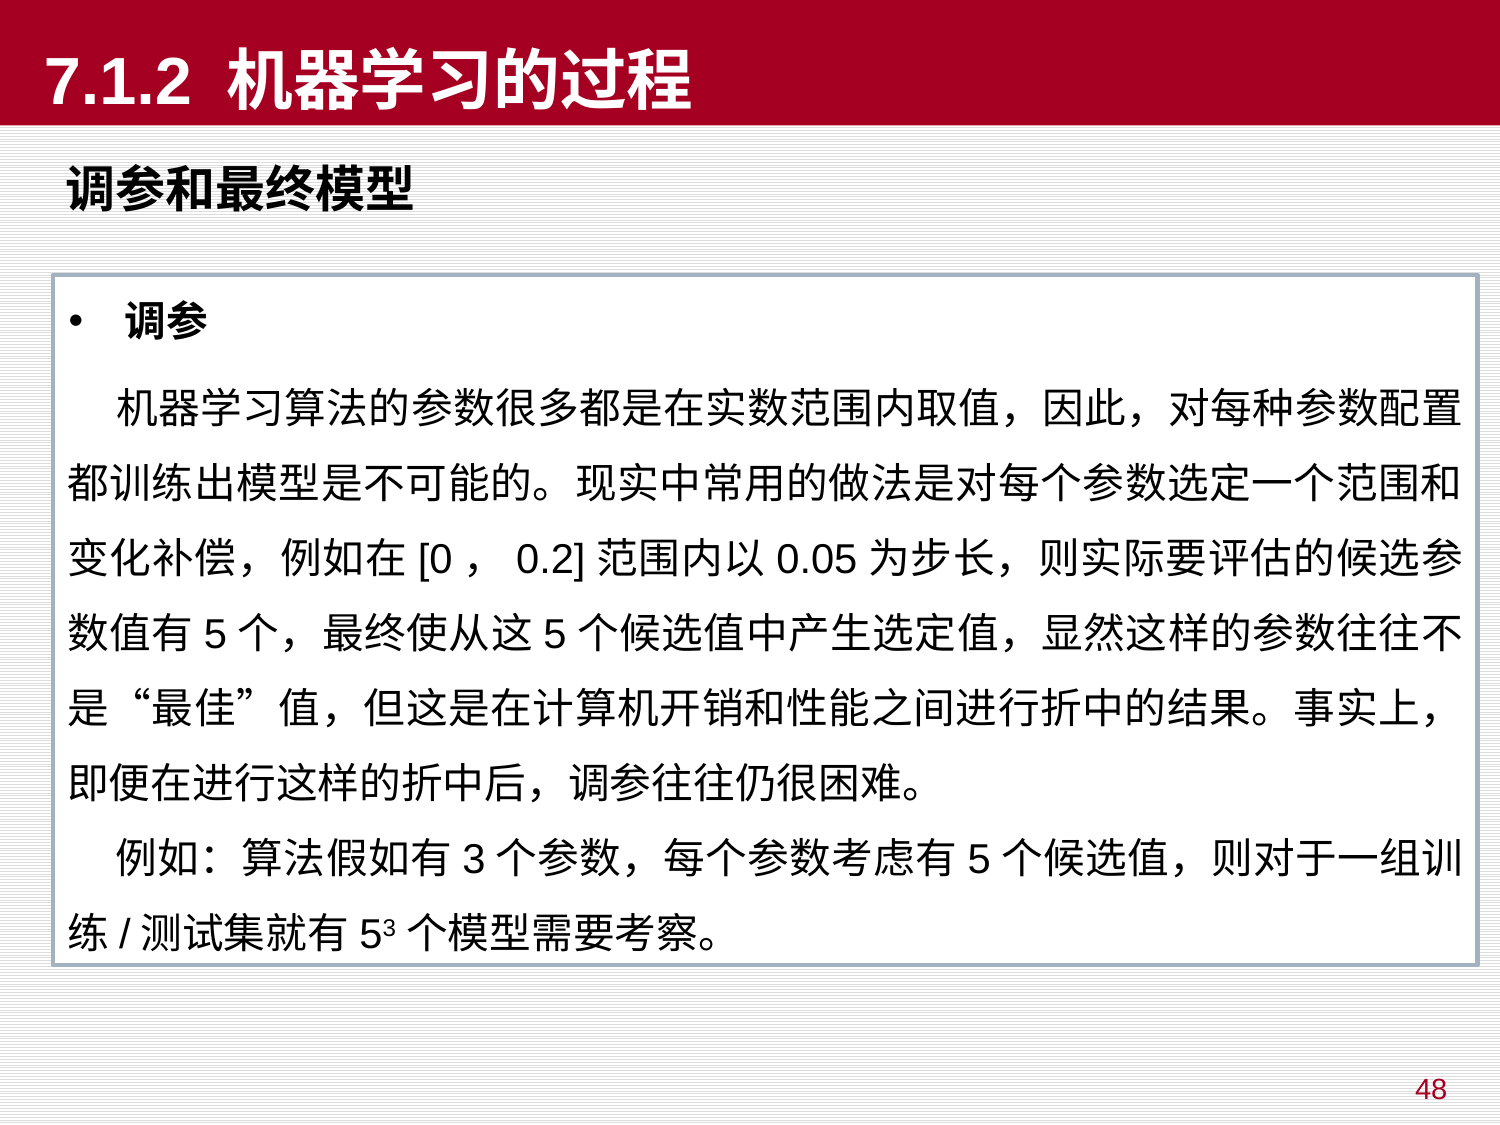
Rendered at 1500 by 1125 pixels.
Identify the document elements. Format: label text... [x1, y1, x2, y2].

text_box 调参和最终模型 [50, 149, 431, 225]
title 7.1.2 机器学习的过程 [0, 0, 1500, 126]
text_box 调参 [53, 287, 224, 353]
slide_number 48 [1137, 1062, 1463, 1122]
text_box 机器学习算法的参数很多都是在实数范围内取值，因此，对每种参数配置都训练出模型是不可能的。现实中常用的做法是对每个参数选定一个范围和变化补偿，例如在[0，0.2]范围内以0.05为步长，则实际要评估的候选参数值有5个，最终使从这5个候选值中产生选定值，显然这样的参数往往不是“最佳”值，但这是在计算机开销和性能之间进行折中的结果。事实上，即便在进行这样的折中后，调参往往仍很困难。 例如：算法假如有3个参数，每个参数考虑有5个候选值，则对于一组训练/测试集就有53个模型需要考察。 [51, 273, 1480, 967]
